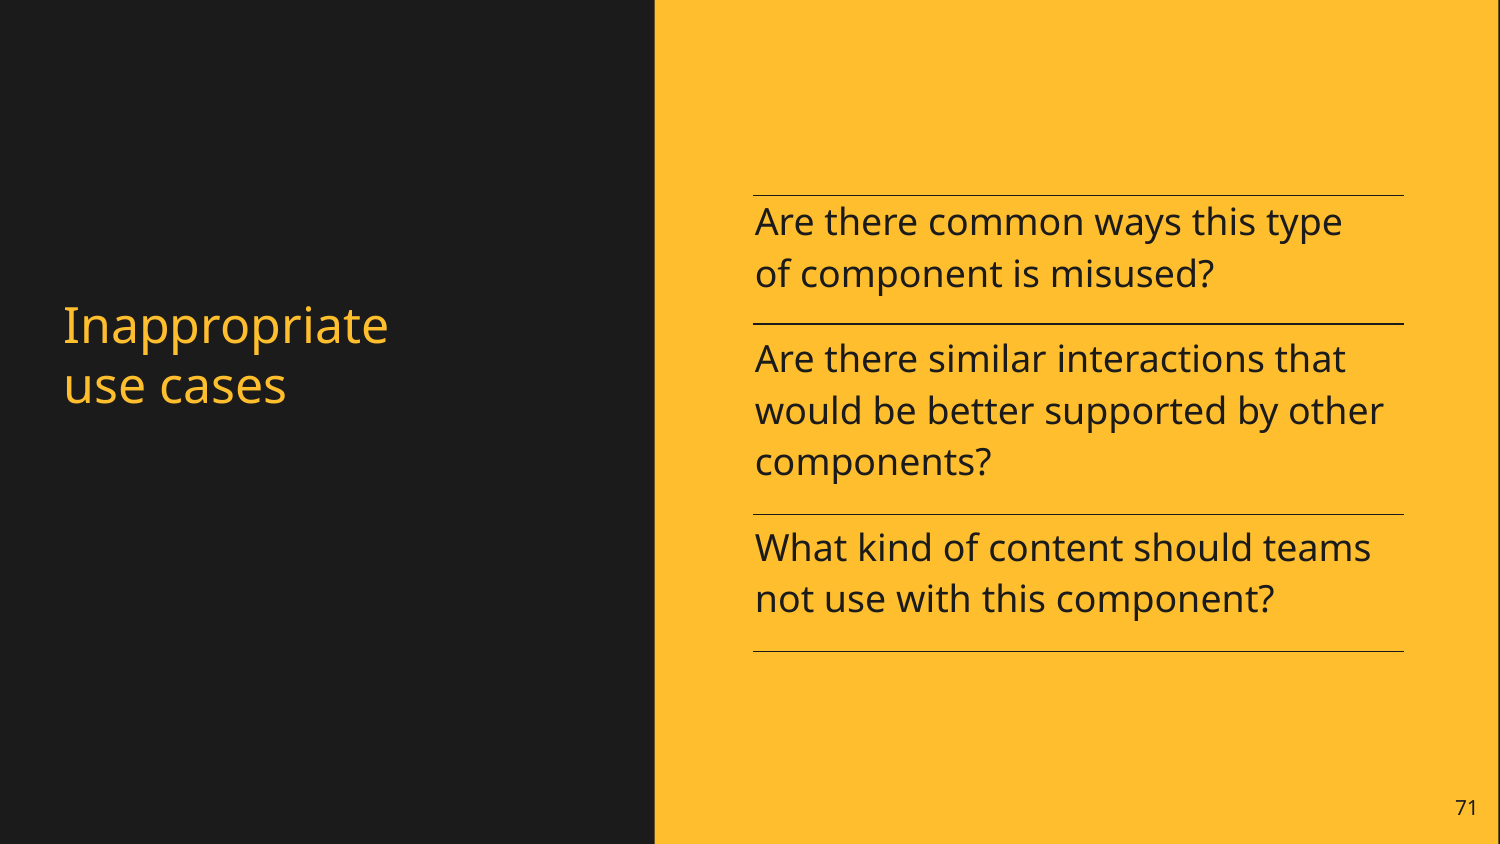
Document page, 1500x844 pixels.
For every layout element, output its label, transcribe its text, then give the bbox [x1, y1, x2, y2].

title Inappropriate use cases [48, 110, 638, 429]
slide_number 71 [1403, 779, 1494, 844]
list Are there common ways this type of component is misused? Are there similar interactions that would be better supported by other components? What kind of content should teams not use with this component? [739, 50, 1404, 762]
